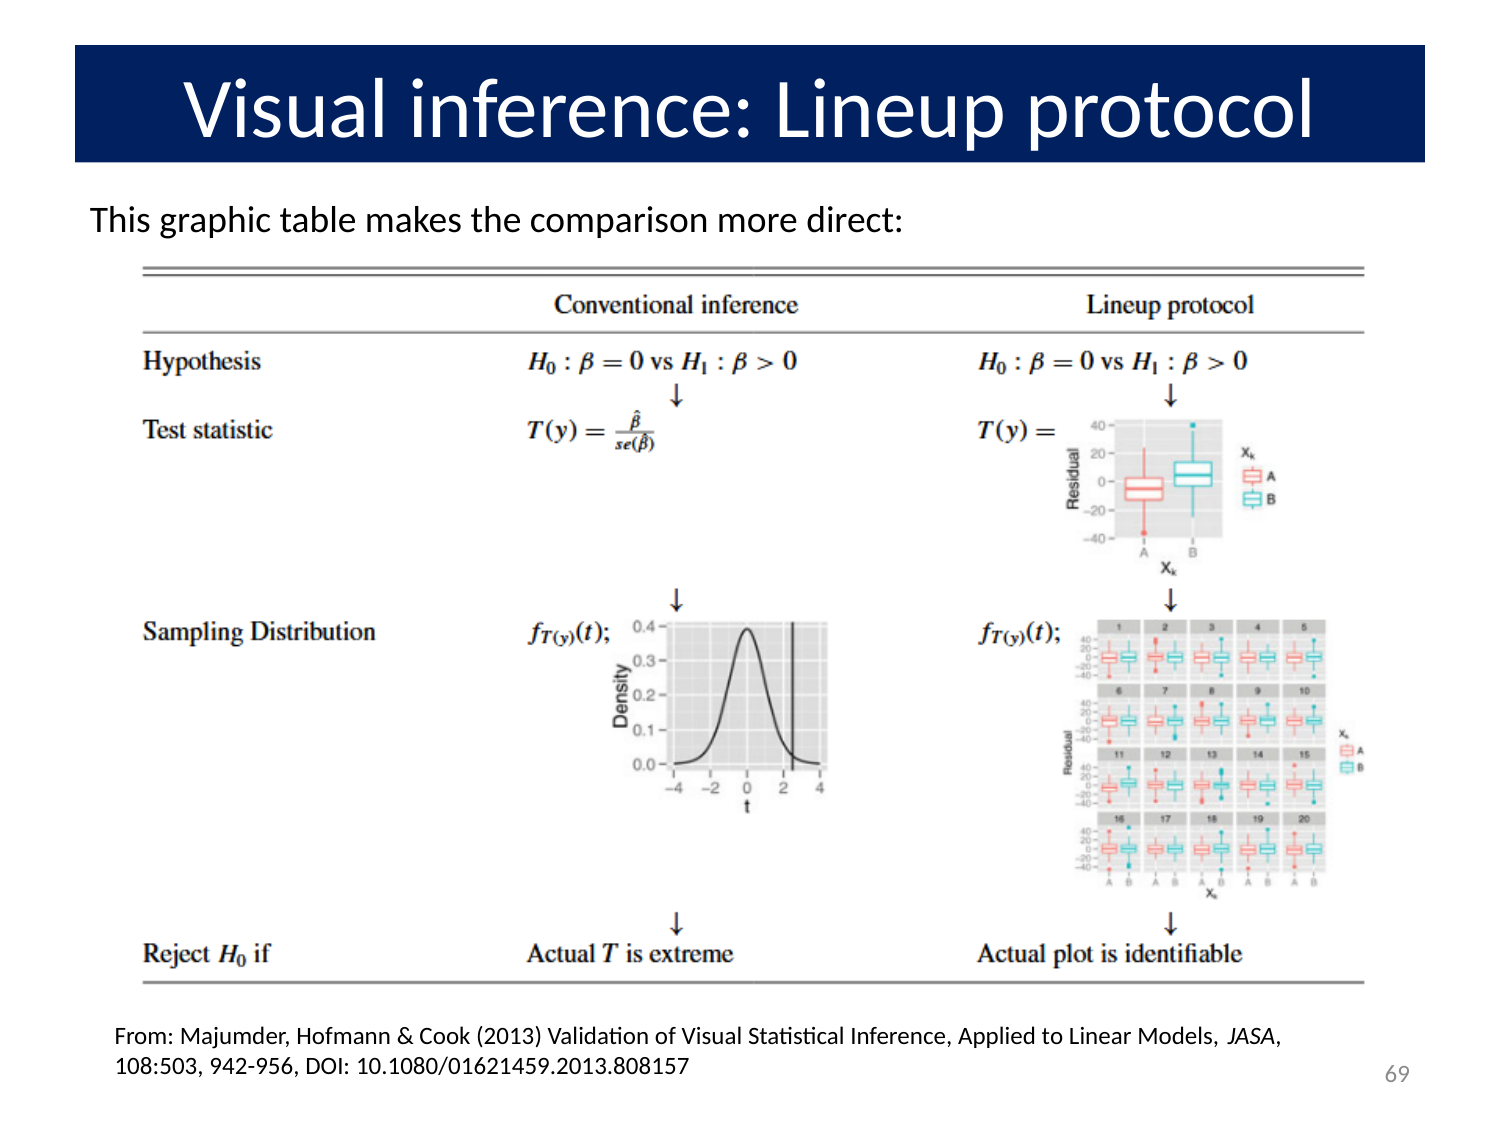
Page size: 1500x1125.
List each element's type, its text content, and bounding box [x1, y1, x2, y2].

text_box This graphic table makes the comparison more direct: [74, 187, 1425, 248]
picture [137, 262, 1385, 990]
slide_number 69 [1074, 1042, 1425, 1103]
title Visual inference: Lineup protocol [75, 45, 1425, 163]
text_box From: Majumder, Hofmann & Cook (2013) Validation of Visual Statistical Inference, Applied to Linear Models, JASA, 108:503, 942-956, DOI: 10.1080/01621459.2013.808157 [99, 1012, 1363, 1088]
